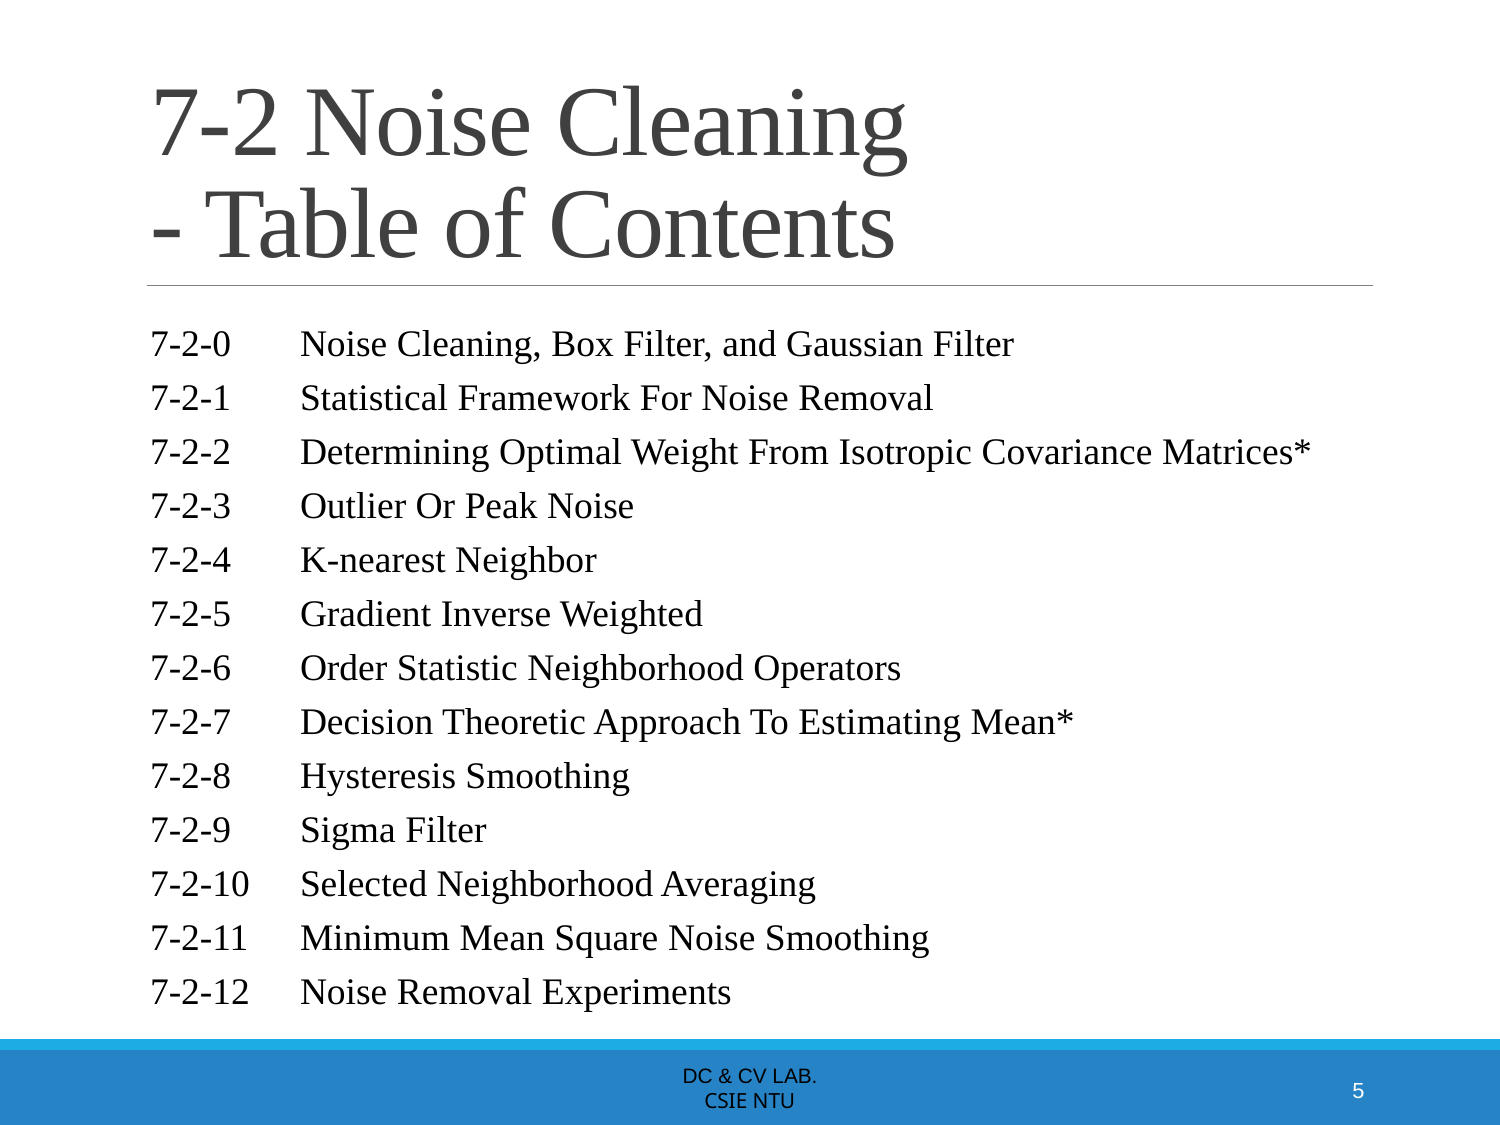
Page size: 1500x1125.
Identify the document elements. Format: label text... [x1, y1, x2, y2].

title 7-2 Noise Cleaning - Table of Contents [135, 47, 1373, 285]
list 7-2-0 Noise Cleaning, Box Filter, and Gaussian Filter 7-2-1 Statistical Framework For Noise Removal 7-2-2 Determining Optimal Weight From Isotropic Covariance Matrices* 7-2-3 Outlier Or Peak Noise 7-2-4 K-nearest Neighbor 7-2-5 Gradient Inverse Weighted 7-2-6 Order Statistic Neighborhood Operators 7-2-7 Decision Theoretic Approach To Estimating Mean* 7-2-8 Hysteresis Smoothing 7-2-9 Sigma Filter 7-2-10 Selected Neighborhood Averaging 7-2-11 Minimum Mean Square Noise Smoothing 7-2-12 Noise Removal Experiments [135, 302, 1373, 1035]
slide_number 5 [1218, 1059, 1380, 1120]
footer DC & CV Lab. CSIE NTU [512, 1050, 988, 1125]
